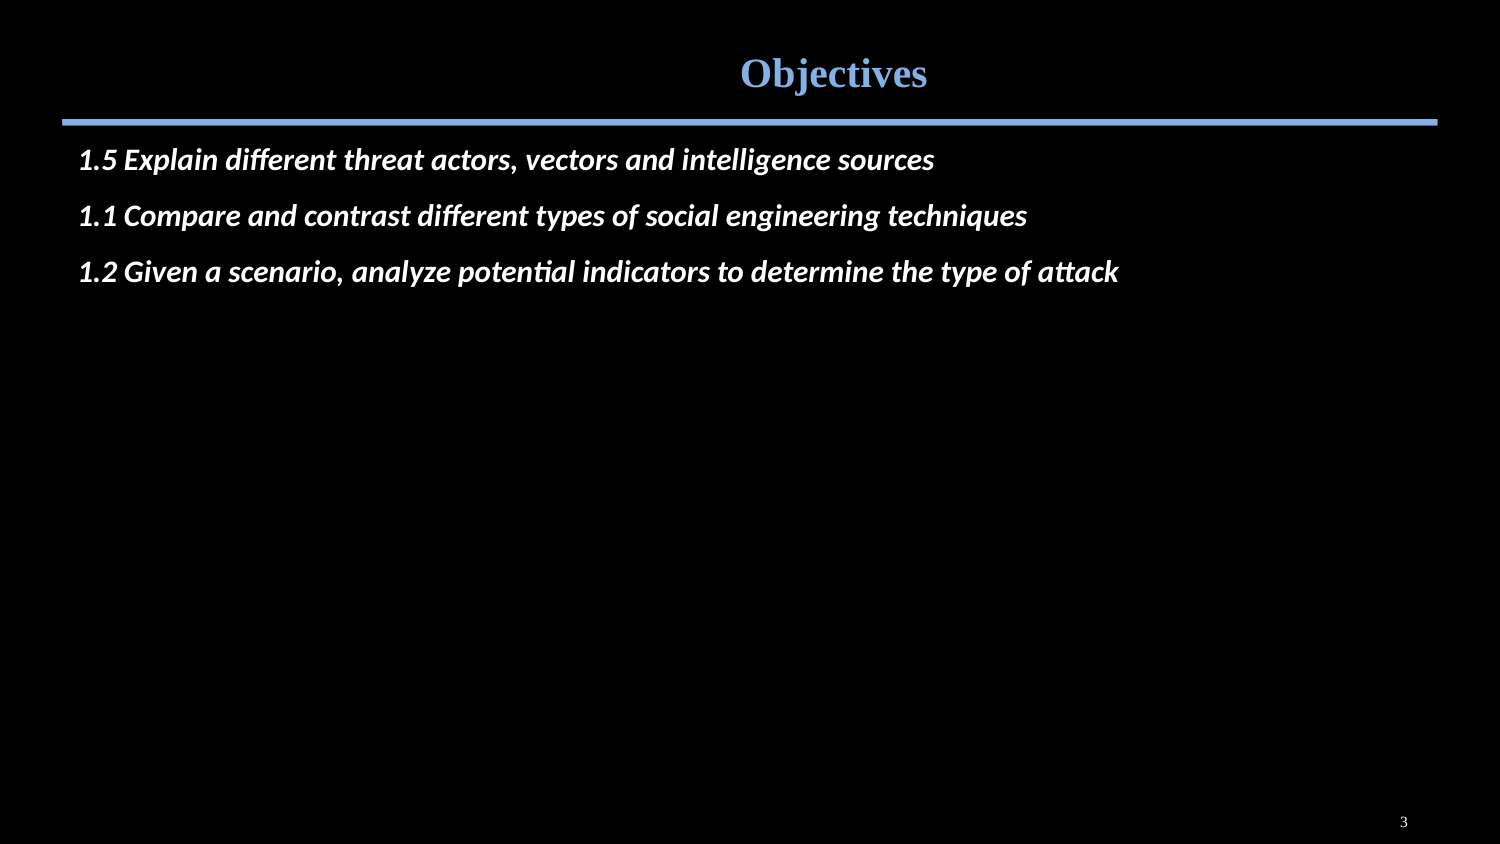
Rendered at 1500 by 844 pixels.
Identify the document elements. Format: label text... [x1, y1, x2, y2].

title Objectives [227, 9, 1440, 132]
slide_number 3 [1310, 802, 1499, 841]
list 1.5 Explain different threat actors, vectors and intelligence sources 1.1 Compare and contrast different types of social engineering techniques 1.2 Given a scenario, analyze potential indicators to determine the type of attack [62, 131, 1438, 788]
